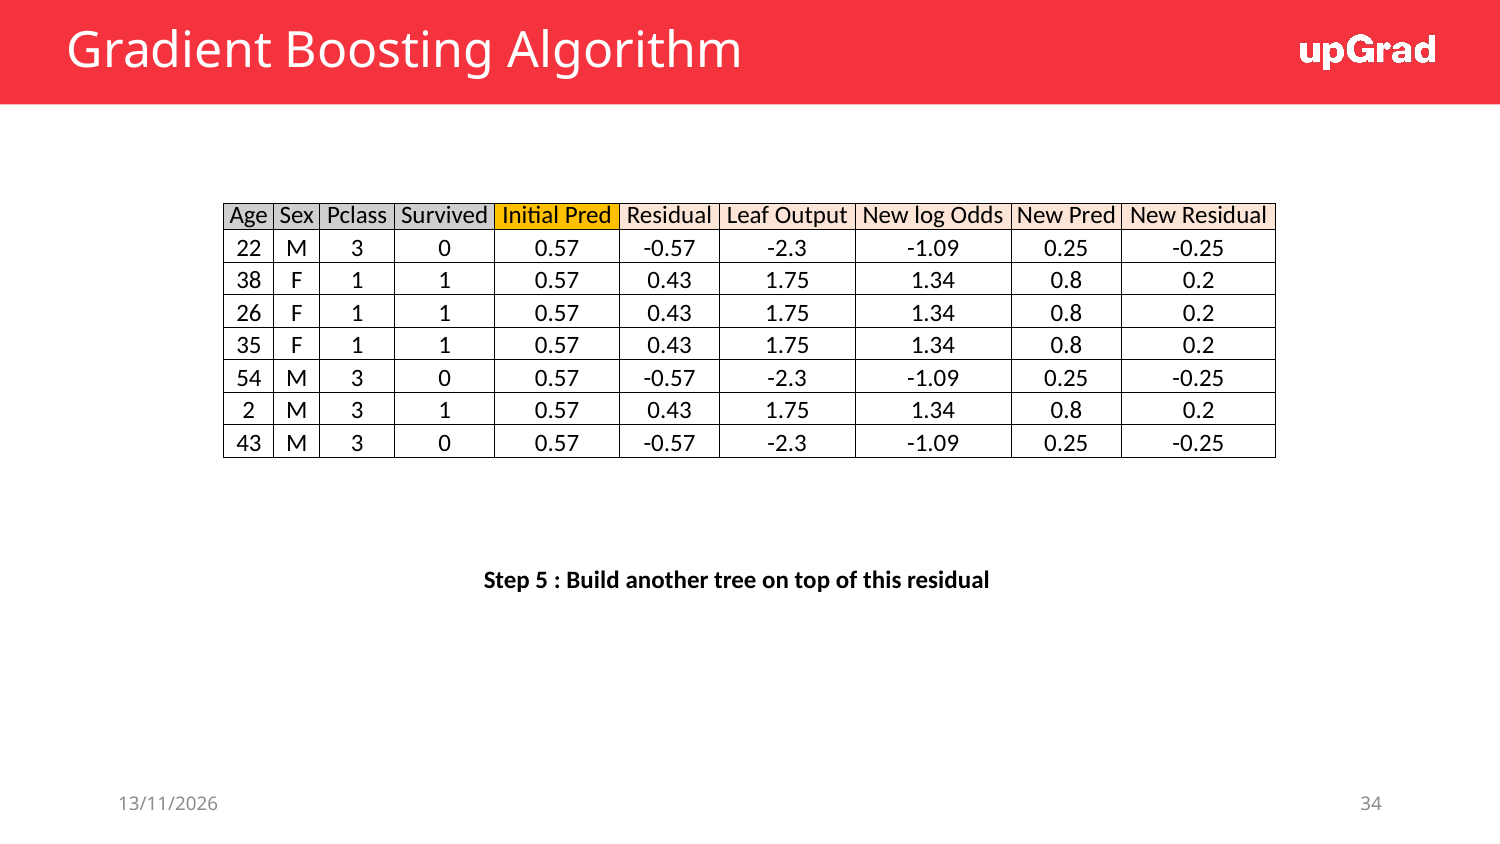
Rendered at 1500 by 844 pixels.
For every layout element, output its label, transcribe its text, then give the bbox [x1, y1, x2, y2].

table_cell -0.57 [620, 230, 719, 262]
table_cell 1.34 [856, 295, 1011, 327]
table_cell 1 [395, 328, 494, 359]
table_cell 0 [395, 425, 494, 457]
table_header New log Odds [856, 204, 1011, 229]
table_cell 3 [320, 360, 394, 392]
table_cell 0.57 [495, 230, 619, 262]
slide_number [103, 782, 441, 827]
slide_number 34 [1059, 782, 1397, 827]
table_cell -2.3 [720, 425, 855, 457]
table_cell 0.25 [1012, 360, 1121, 392]
table_cell 0.8 [1012, 328, 1121, 359]
picture [1300, 34, 1435, 70]
table_cell 0.25 [1012, 230, 1121, 262]
table_cell M [274, 425, 319, 457]
table_cell 1 [320, 295, 394, 327]
table_cell 1.75 [720, 328, 855, 359]
table_cell 0 [395, 230, 494, 262]
table_cell 0.2 [1122, 295, 1275, 327]
table_cell -0.57 [620, 360, 719, 392]
table_cell 0.43 [620, 263, 719, 294]
table_cell 0.8 [1012, 393, 1121, 424]
table_cell 38 [224, 263, 273, 294]
table_cell 0.43 [620, 295, 719, 327]
table_cell 1 [320, 328, 394, 359]
table_cell 1.34 [856, 263, 1011, 294]
table_cell 0.43 [620, 328, 719, 359]
table_cell 54 [224, 360, 273, 392]
table_cell 0 [395, 360, 494, 392]
table_cell -2.3 [720, 360, 855, 392]
table_cell 0.2 [1122, 328, 1275, 359]
table_header Sex [274, 204, 319, 229]
table_cell 0.57 [495, 328, 619, 359]
table_cell M [274, 393, 319, 424]
table_cell 0.57 [495, 393, 619, 424]
table_cell 0.57 [495, 295, 619, 327]
table_header Initial Pred [495, 204, 619, 229]
table_cell 1.75 [720, 393, 855, 424]
table_cell 35 [224, 328, 273, 359]
table_header Residual [620, 204, 719, 229]
table_header New Pred [1012, 204, 1121, 229]
table_cell 1.75 [720, 263, 855, 294]
table_cell -0.25 [1122, 230, 1275, 262]
table_cell 22 [224, 230, 273, 262]
table_cell F [274, 263, 319, 294]
table_header New Residual [1122, 204, 1275, 229]
table_cell 1 [395, 393, 494, 424]
table_cell 0.2 [1122, 263, 1275, 294]
table_cell 3 [320, 230, 394, 262]
text_box Step 5 : Build another tree on top of this residual [129, 556, 1346, 601]
table_cell 1 [320, 263, 394, 294]
table_cell 0.25 [1012, 425, 1121, 457]
table_cell 1 [395, 295, 494, 327]
table_header Pclass [320, 204, 394, 229]
table_cell 1.75 [720, 295, 855, 327]
table_cell -0.25 [1122, 360, 1275, 392]
table_cell M [274, 230, 319, 262]
table_cell 3 [320, 425, 394, 457]
table_cell M [274, 360, 319, 392]
table_cell 0.57 [495, 263, 619, 294]
table_cell -1.09 [856, 360, 1011, 392]
table_cell 1 [395, 263, 494, 294]
table_cell F [274, 295, 319, 327]
table_cell -1.09 [856, 230, 1011, 262]
table_cell 43 [224, 425, 273, 457]
table_cell -0.57 [620, 425, 719, 457]
table_header Survived [395, 204, 494, 229]
table_cell 2 [224, 393, 273, 424]
table_cell 26 [224, 295, 273, 327]
title Gradient Boosting Algorithm [51, 20, 1012, 83]
table_cell 1.34 [856, 393, 1011, 424]
table_cell -1.09 [856, 425, 1011, 457]
table_cell 0.57 [495, 360, 619, 392]
table_cell F [274, 328, 319, 359]
table_cell 0.8 [1012, 263, 1121, 294]
table_cell 1.34 [856, 328, 1011, 359]
table_cell 0.8 [1012, 295, 1121, 327]
table_cell -0.25 [1122, 425, 1275, 457]
table_cell 0.57 [495, 425, 619, 457]
table_cell 3 [320, 393, 394, 424]
table_header Leaf Output [720, 204, 855, 229]
table_cell 0.2 [1122, 393, 1275, 424]
table_cell 0.43 [620, 393, 719, 424]
table_cell -2.3 [720, 230, 855, 262]
table_header Age [224, 204, 273, 229]
